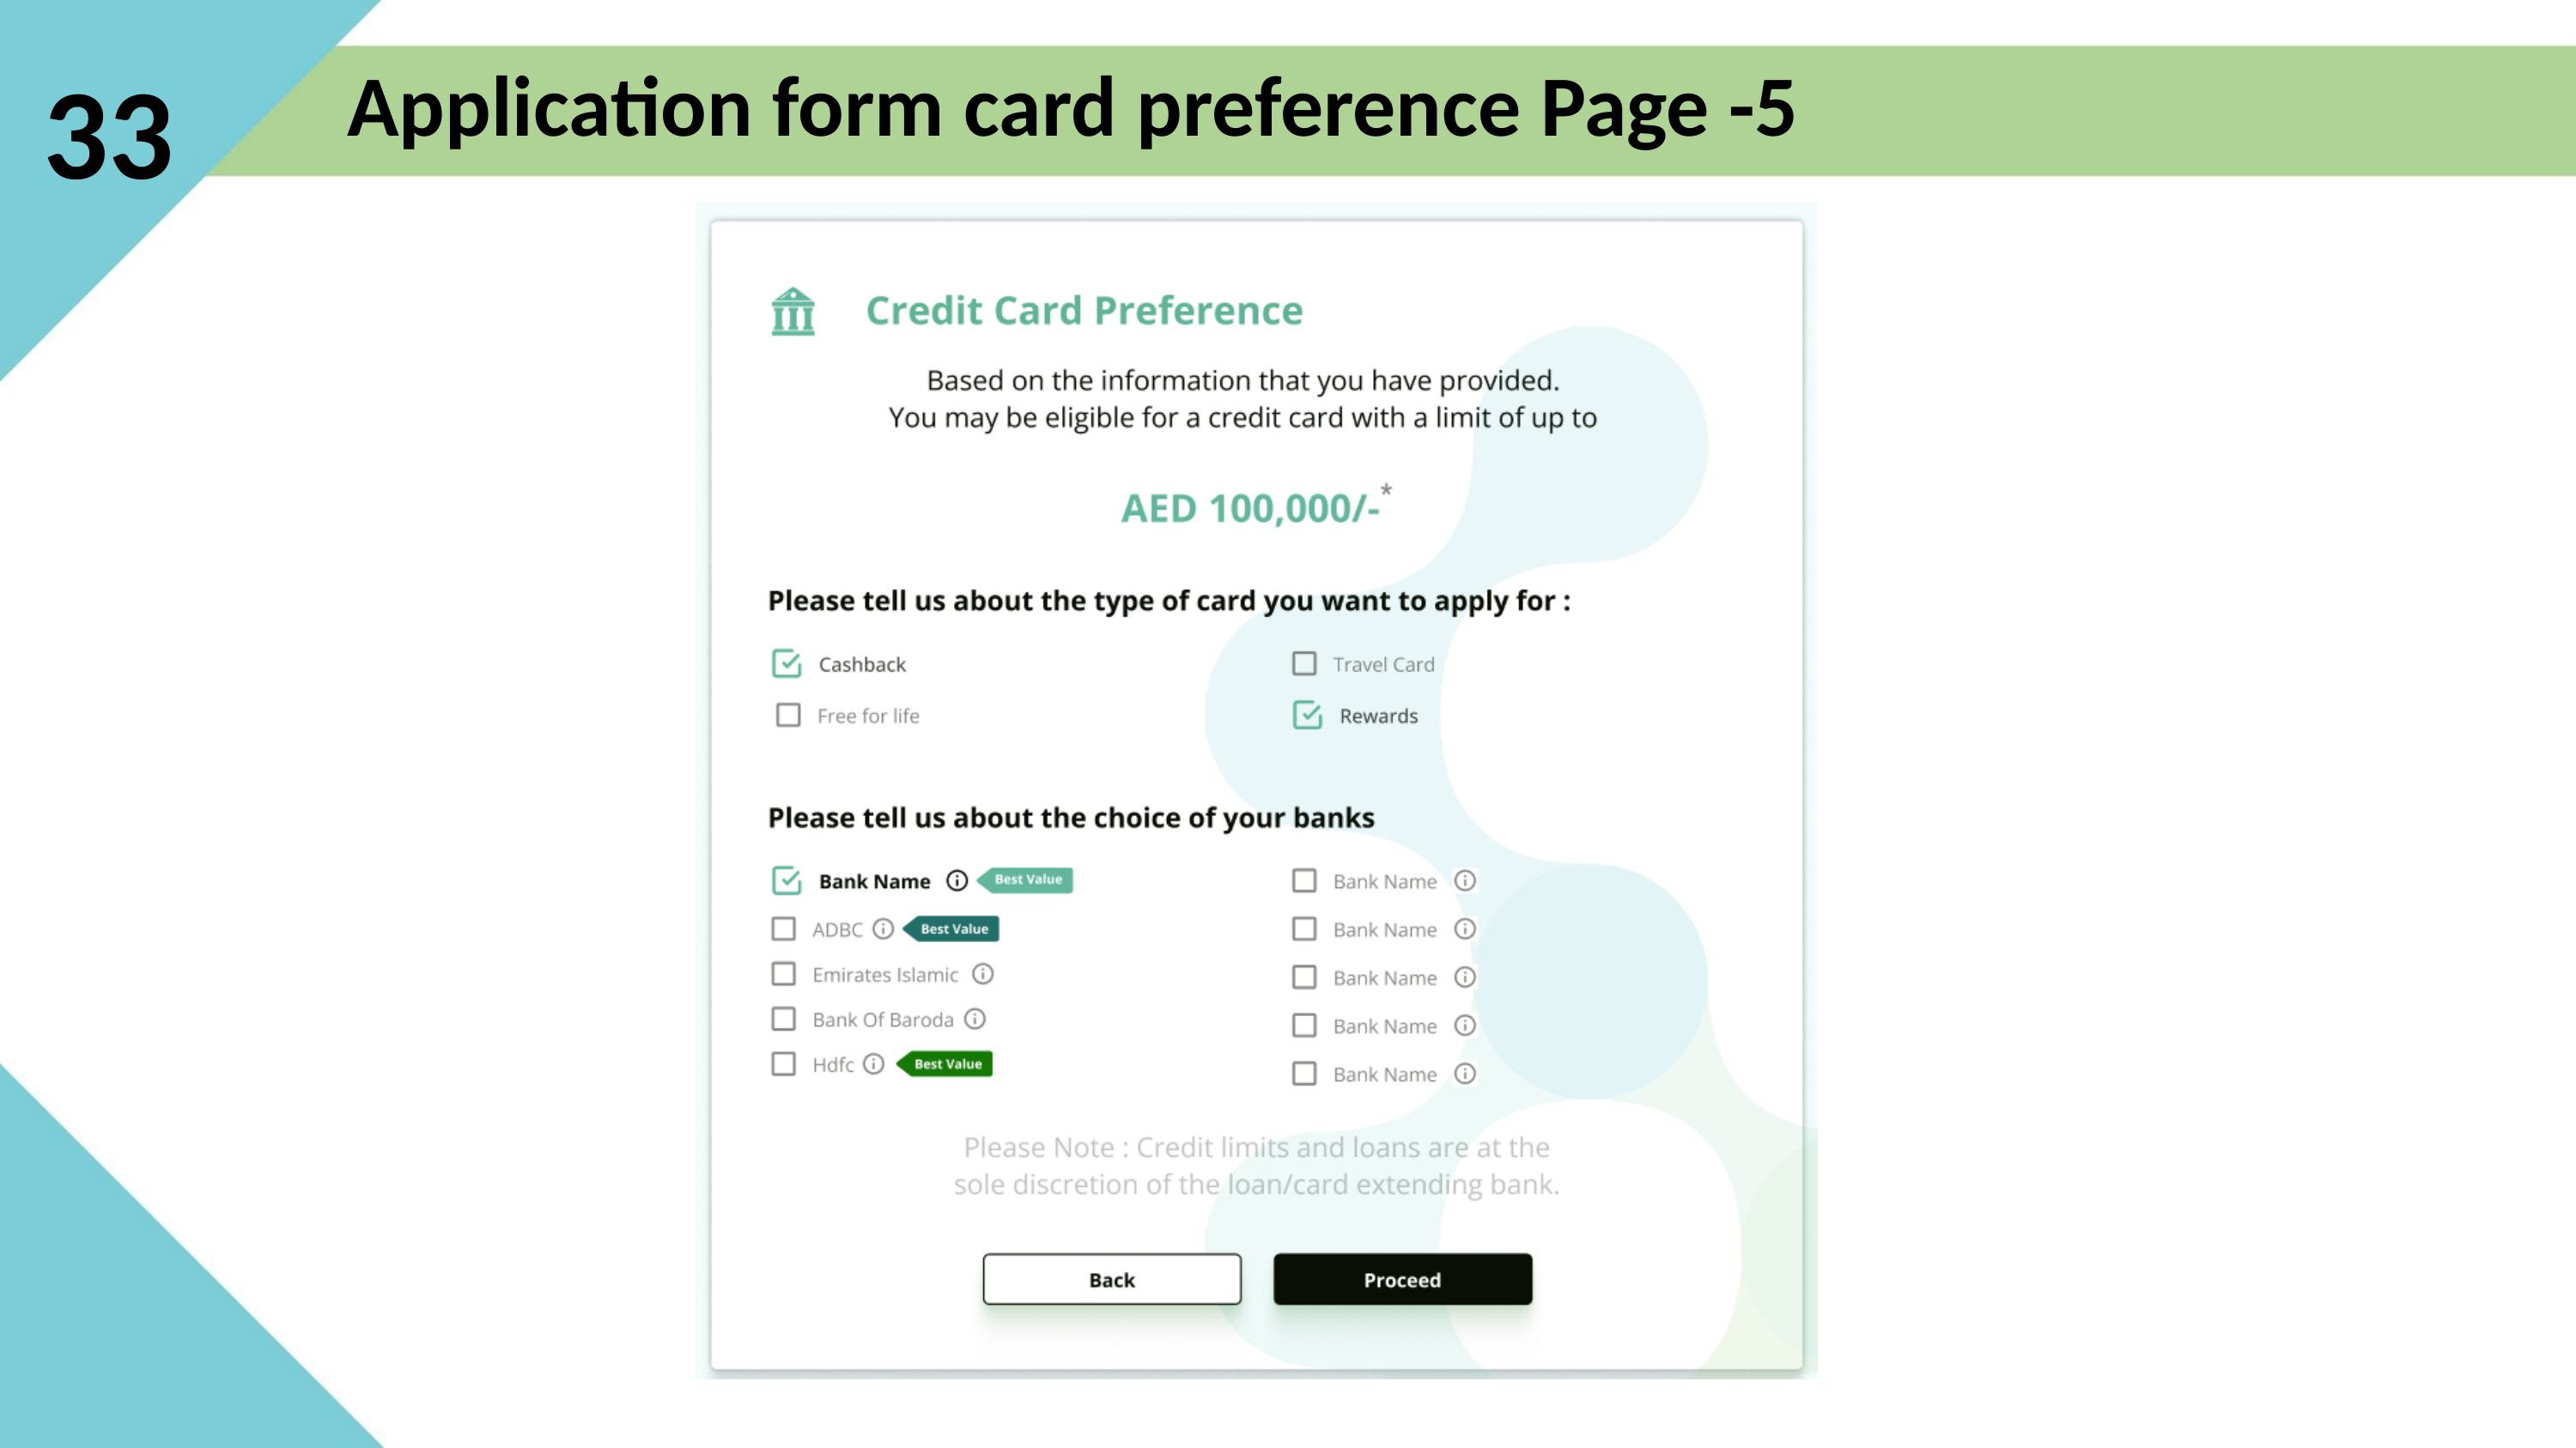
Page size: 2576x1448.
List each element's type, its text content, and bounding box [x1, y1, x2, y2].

text_box 33 [30, 44, 284, 212]
text_box Application form card preference Page -5 [334, 44, 2576, 264]
picture [696, 202, 1818, 1379]
text_box [0, 0, 2576, 1448]
